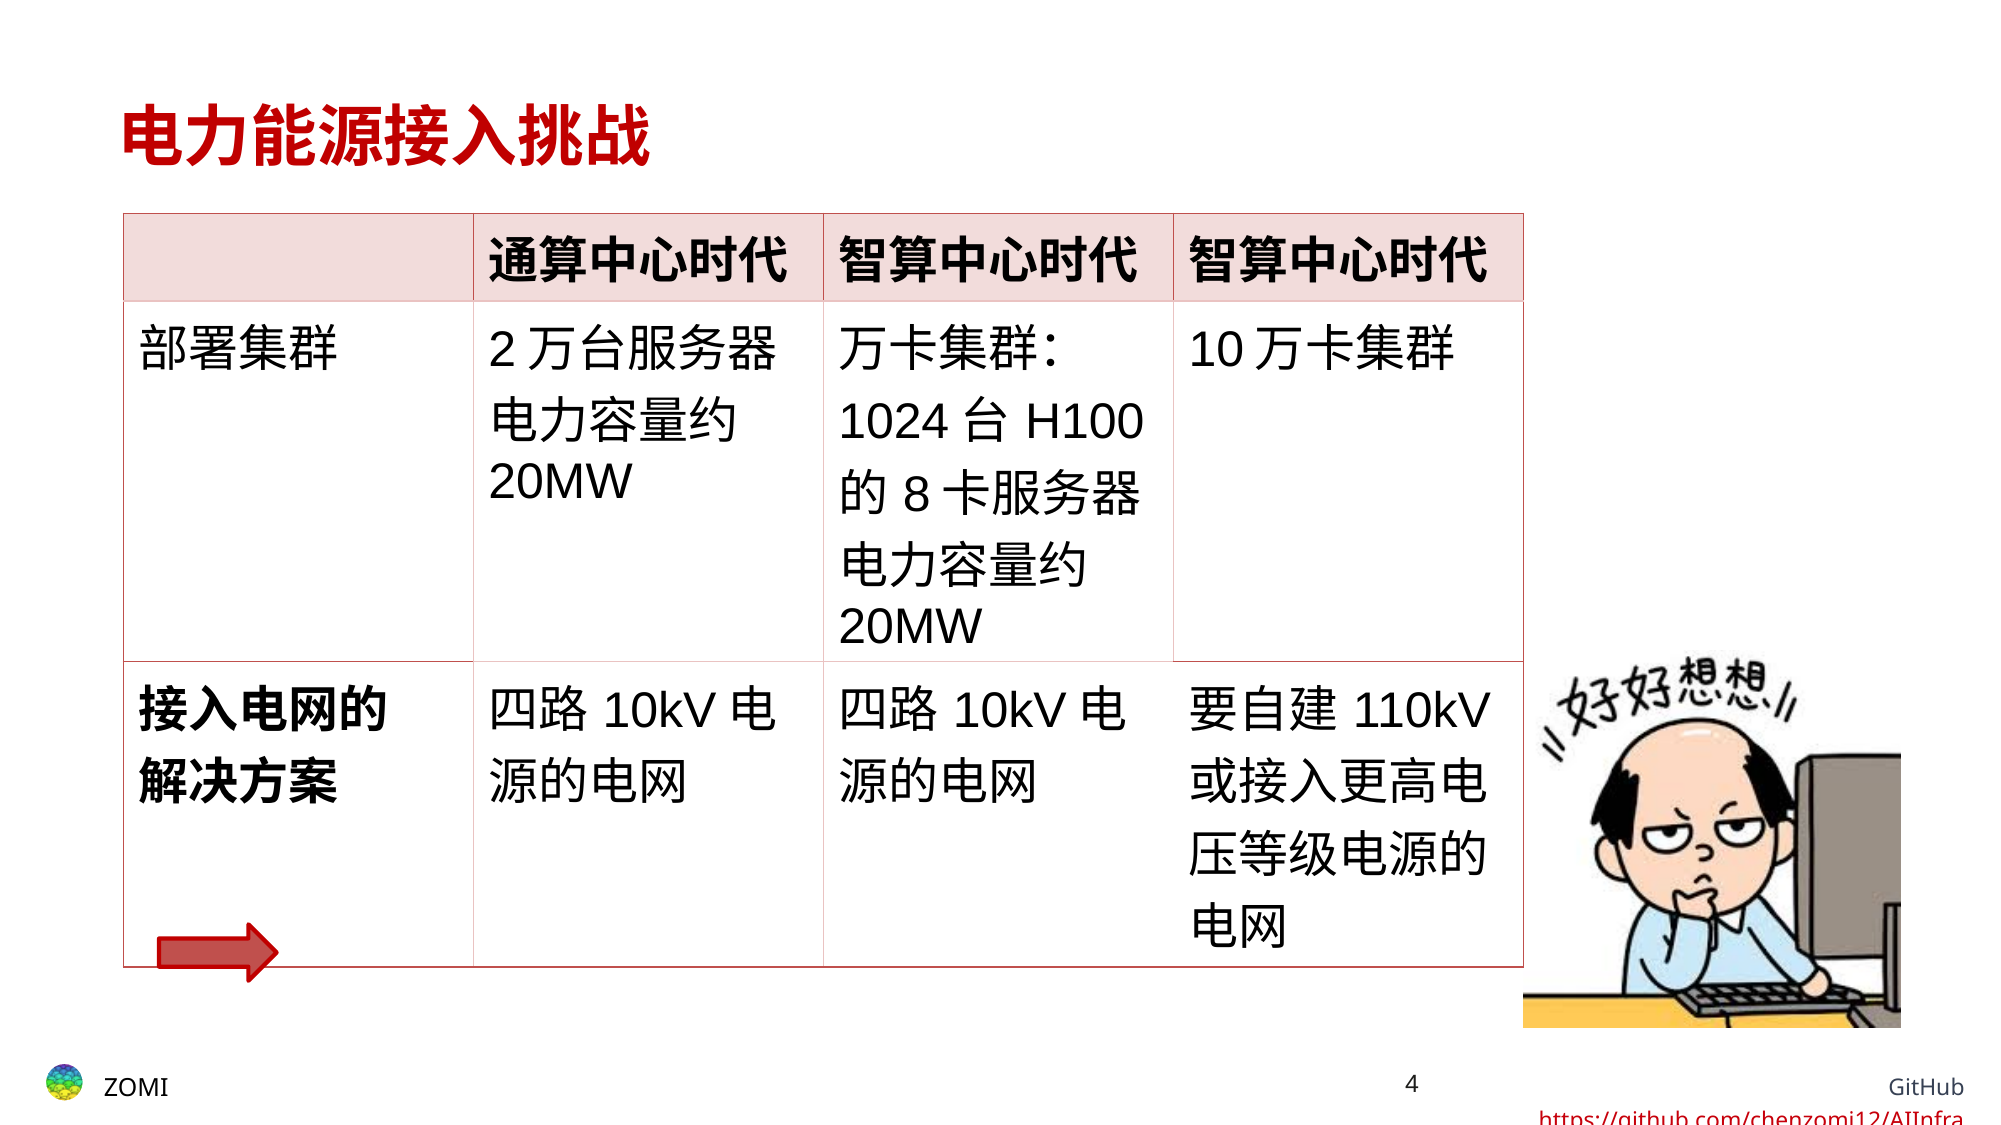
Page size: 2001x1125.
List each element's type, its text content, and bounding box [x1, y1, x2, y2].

table_header [124, 214, 473, 300]
picture [1523, 649, 1902, 1028]
table_cell 四路10kV电源的电网 [474, 662, 823, 966]
table_cell 接入电网的 解决方案 [124, 662, 473, 966]
picture [47, 1065, 82, 1100]
text_box [156, 922, 279, 983]
table_cell 四路10kV电源的电网 [824, 662, 1173, 966]
table_header 智算中心时代 [1174, 214, 1523, 300]
table_header 通算中心时代 [474, 214, 823, 300]
table_cell 2万台服务器 电力容量约20MW [474, 302, 823, 661]
table_header 智算中心时代 [824, 214, 1173, 300]
table_cell 万卡集群：1024台H100的8卡服务器 电力容量约20MW [824, 302, 1173, 661]
table_cell 10万卡集群 [1174, 302, 1523, 661]
table_cell 部署集群 [124, 302, 473, 661]
list 2万台 == 1024 台 ？那么10万卡集群？需要10倍电力 智算中心园区的算力容量上限是发电厂和电网容量的上限。 [102, 204, 1901, 1043]
table_cell 要自建110kV或接入更高电压等级电源的电网 [1173, 662, 1518, 966]
title 电力能源接入挑战 [102, 85, 1901, 183]
